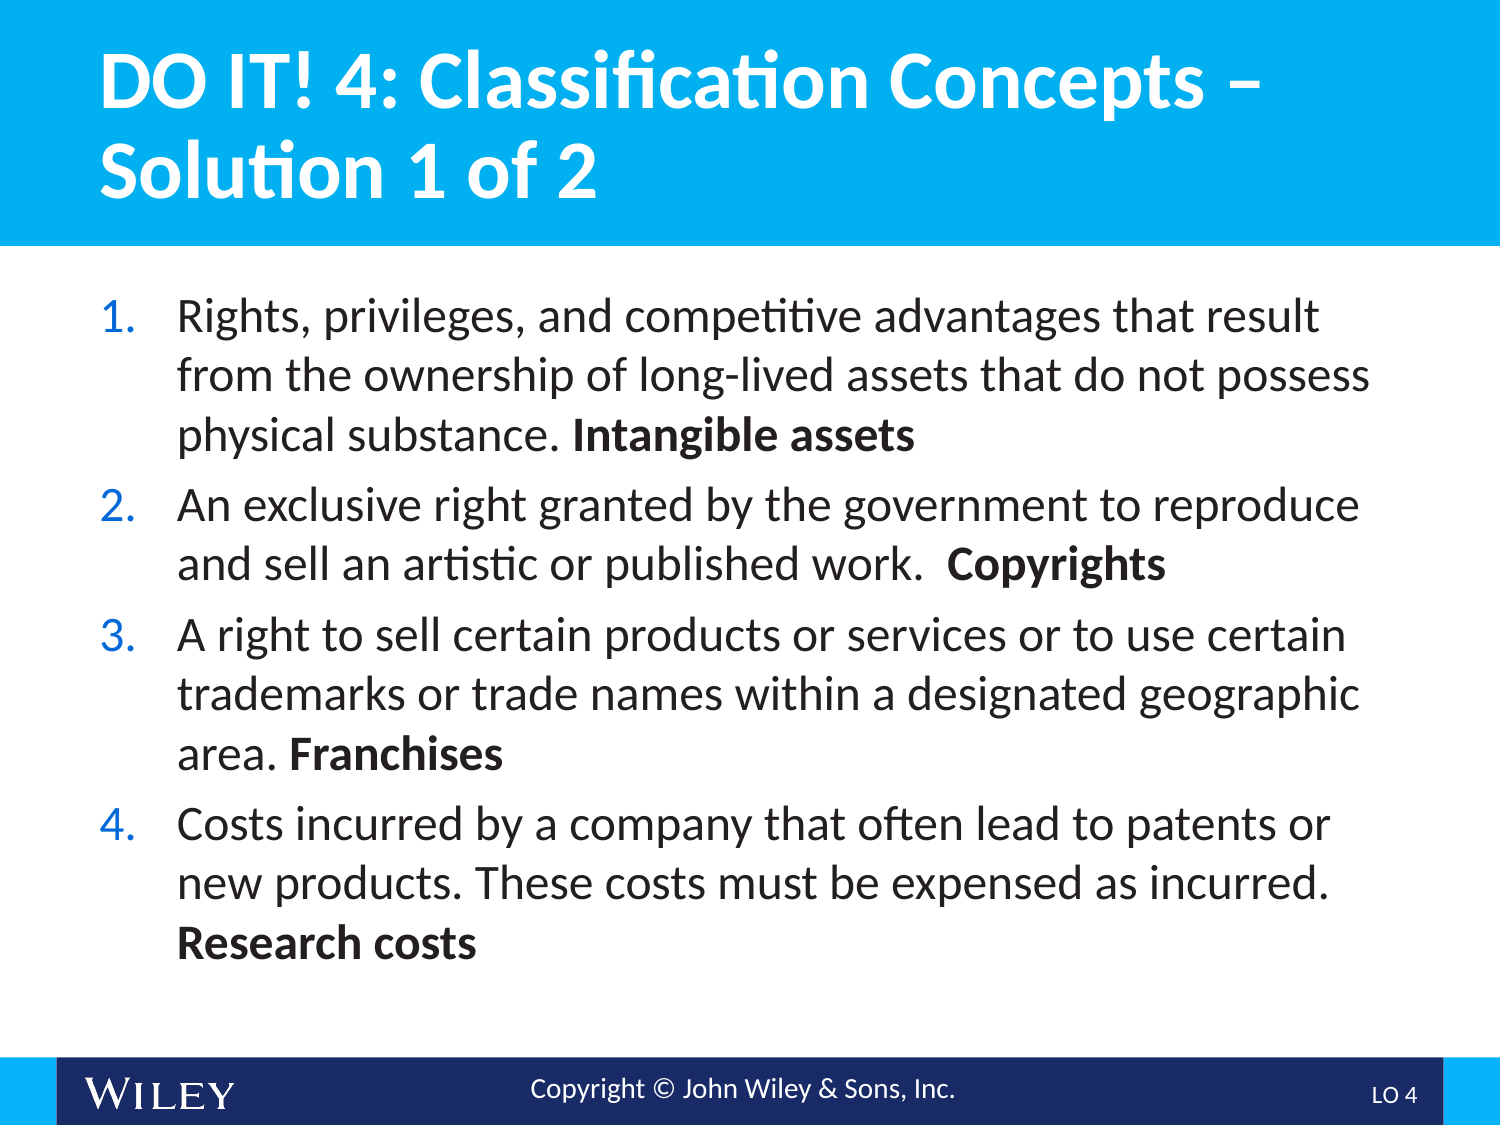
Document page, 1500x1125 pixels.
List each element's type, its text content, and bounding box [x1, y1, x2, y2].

list L O 4 [1309, 1065, 1433, 1125]
title DO IT! 4: Classification Concepts – Solution 1 of 2 [84, 29, 1416, 215]
list Rights, privileges, and competitive advantages that result from the ownership of long-lived assets that do not possess physical substance. Intangible assets An exclusive right granted by the government to reproduce and sell an artistic or published work. Copyrights A right to sell certain products or services or to use certain trademarks or trade names within a designated geographic area. Franchises Costs incurred by a company that often lead to patents or new products. These costs must be expensed as incurred. Research costs [84, 275, 1416, 1027]
